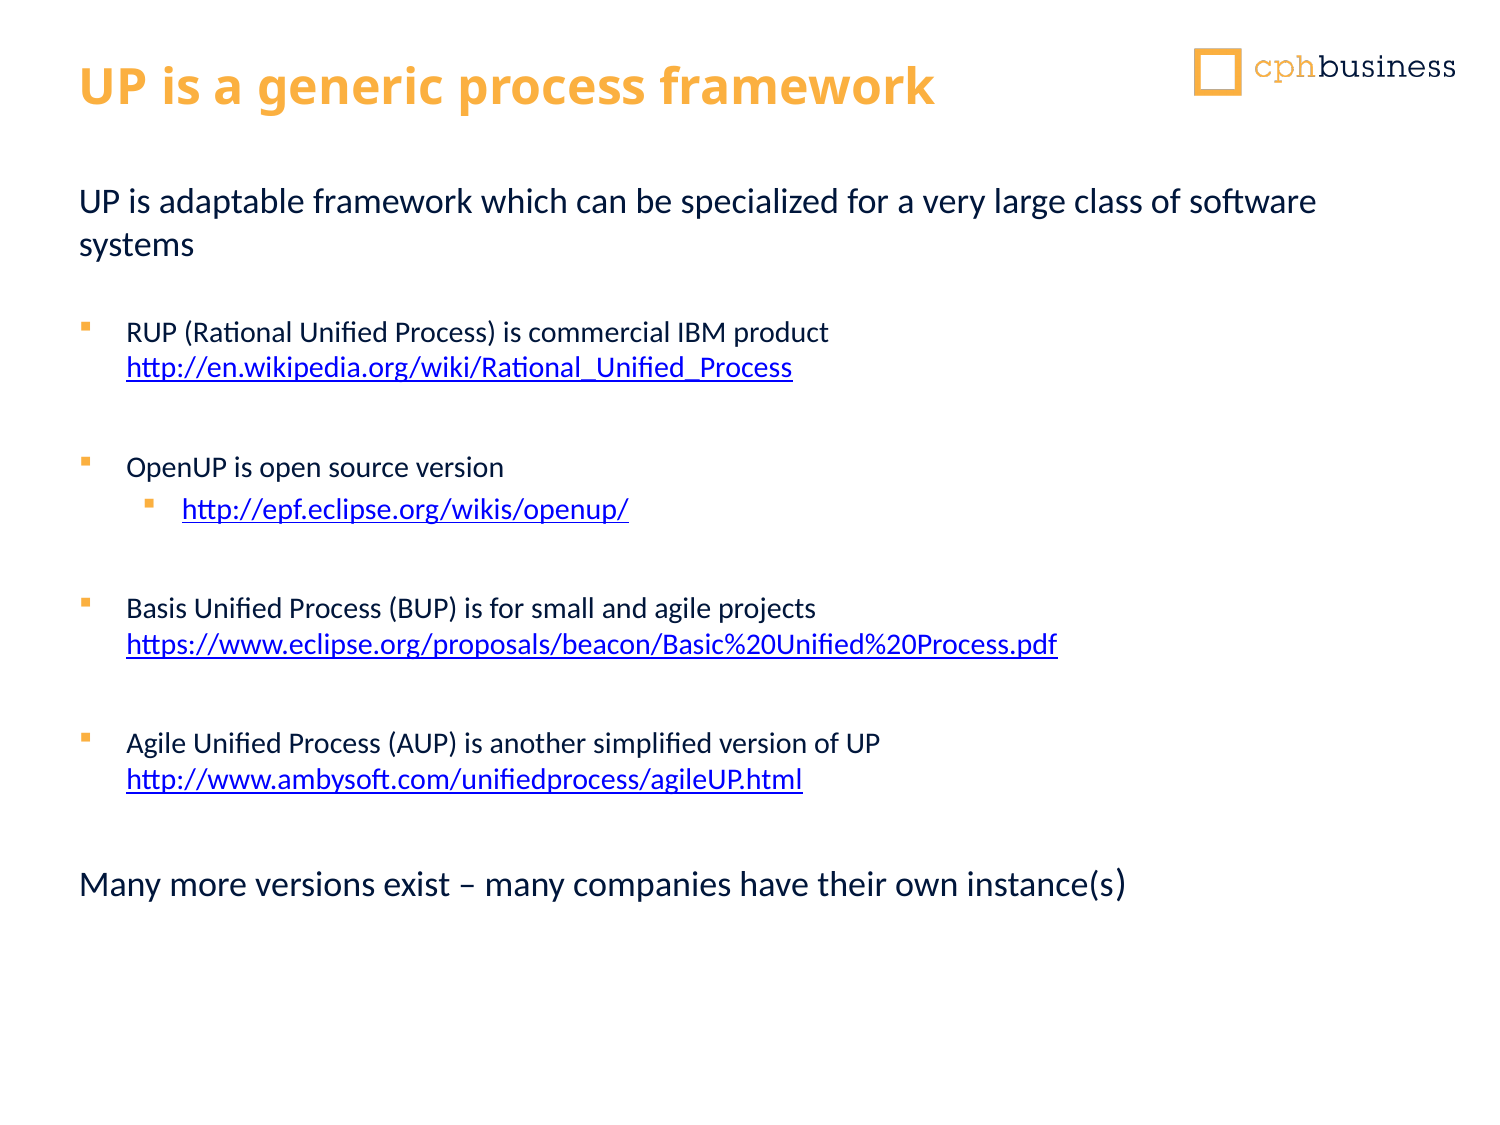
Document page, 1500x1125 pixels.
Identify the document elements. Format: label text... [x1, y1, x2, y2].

list UP is a generic process framework [64, 47, 1392, 170]
picture [1147, 1, 1500, 143]
list UP is adaptable framework which can be specialized for a very large class of software systems RUP (Rational Unified Process) is commercial IBM product http://en.wikipedia.org/wiki/Rational_Unified_Process OpenUP is open source version http://epf.eclipse.org/wikis/openup/ Basis Unified Process (BUP) is for small and agile projects https://www.eclipse.org/proposals/beacon/Basic%20Unified%20Process.pdf Agile Unified Process (AUP) is another simplified version of UP http://www.ambysoft.com/unifiedprocess/agileUP.html Many more versions exist – many companies have their own instance(s) [64, 170, 1392, 918]
